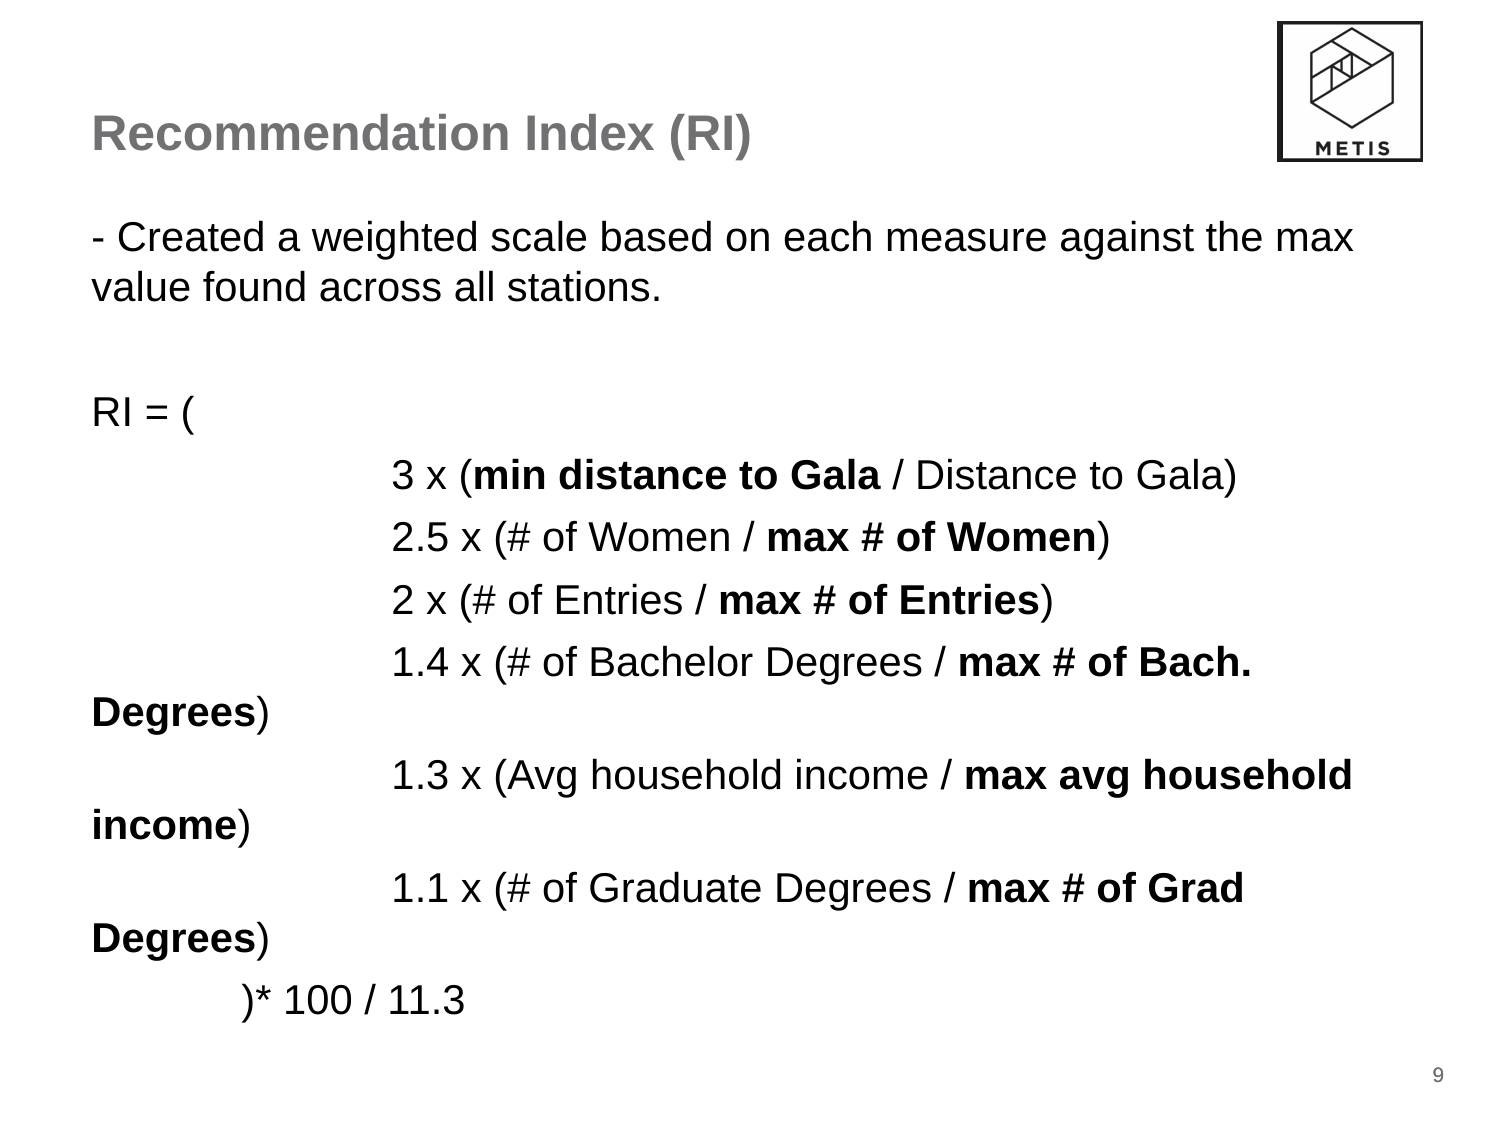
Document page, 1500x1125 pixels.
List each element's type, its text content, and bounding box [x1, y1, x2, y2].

list - Created a weighted scale based on each measure against the max value found across all stations. RI = ( 3 x (min distance to Gala / Distance to Gala) 2.5 x (# of Women / max # of Women) 2 x (# of Entries / max # of Entries) 1.4 x (# of Bachelor Degrees / max # of Bach. Degrees) 1.3 x (Avg household income / max avg household income) 1.1 x (# of Graduate Degrees / max # of Grad Degrees) )* 100 / 11.3 [91, 209, 1421, 885]
title Recommendation Index (RI) [91, 20, 1277, 161]
picture [1277, 21, 1423, 162]
